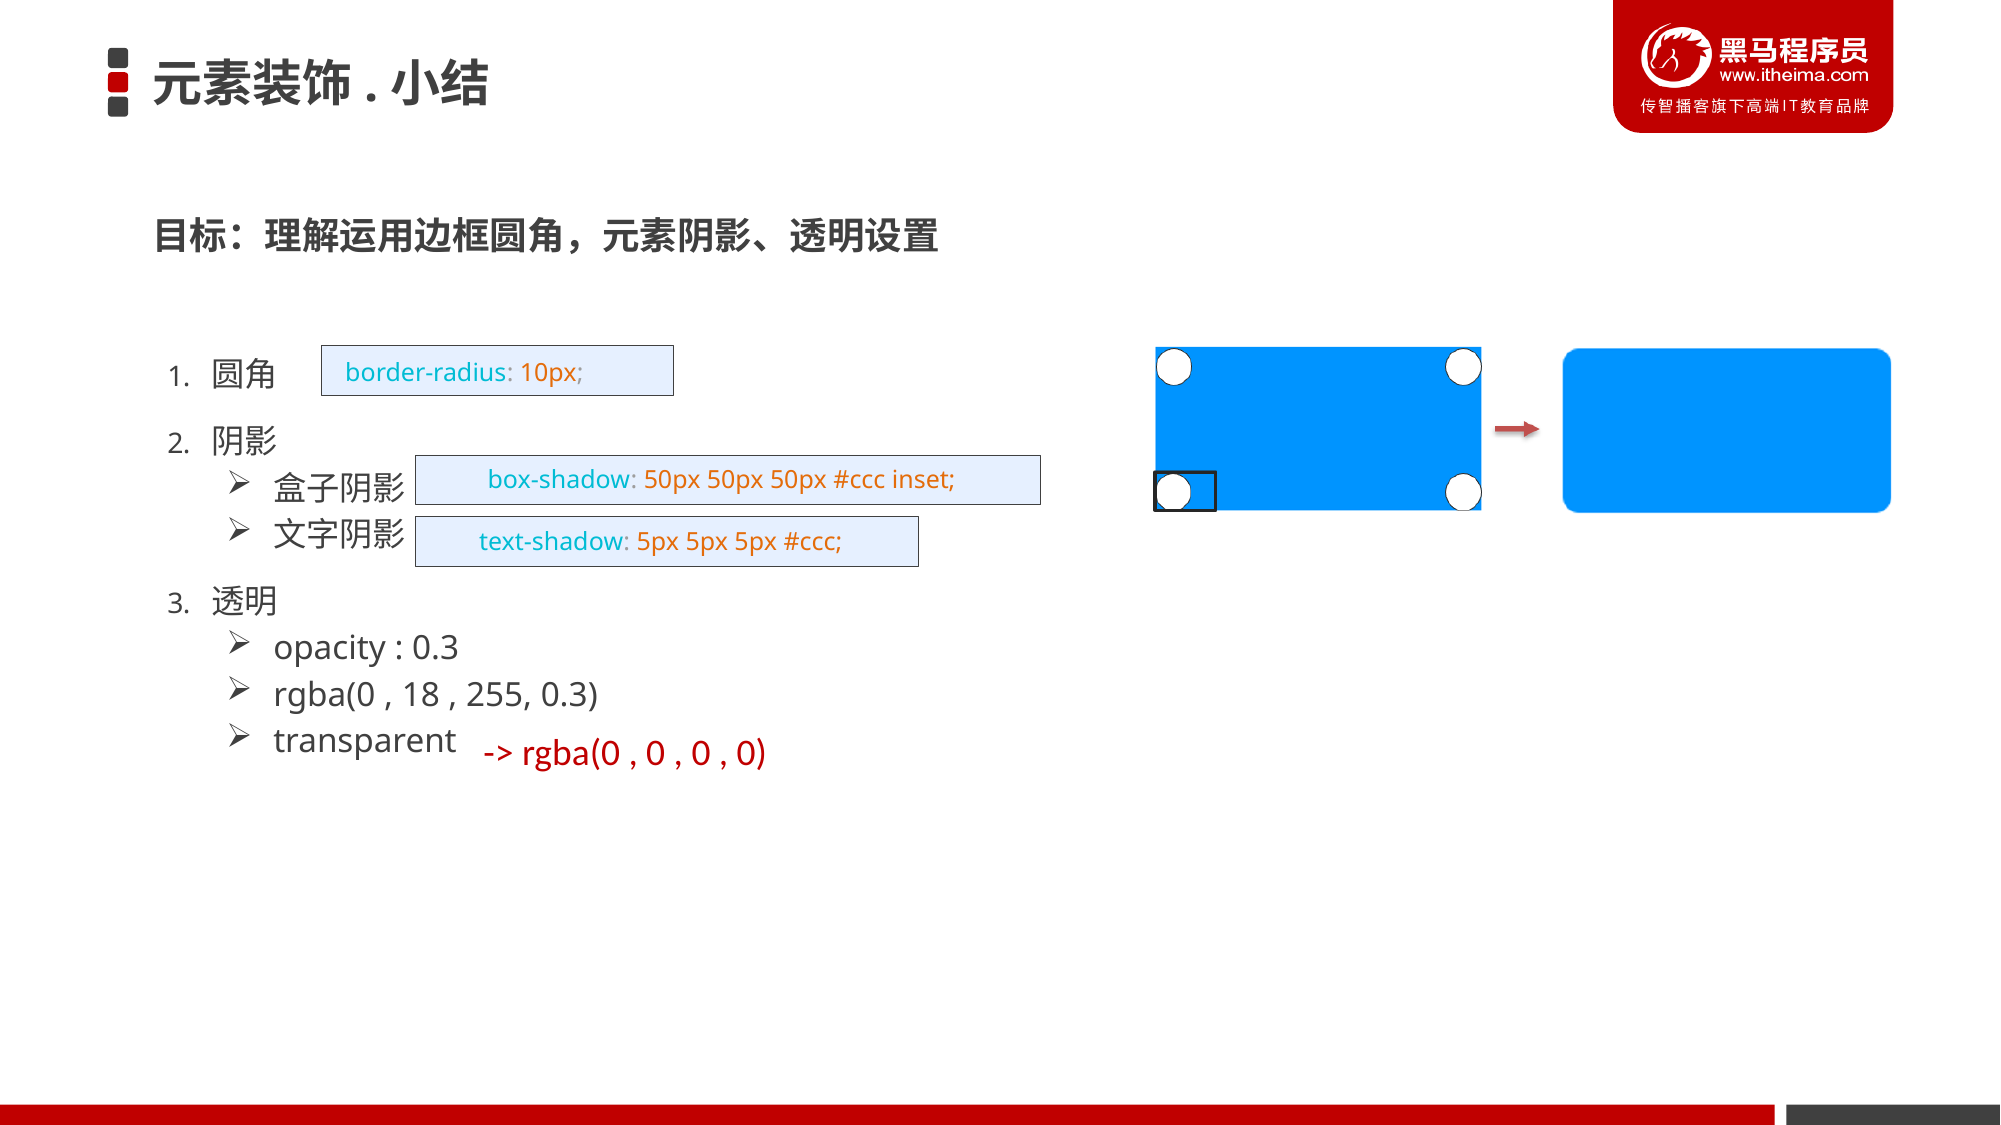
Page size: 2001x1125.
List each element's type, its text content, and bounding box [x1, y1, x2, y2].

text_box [320, 345, 674, 396]
list 目标：理解运用边框圆角，元素阴影、透明设置 [137, 192, 1350, 277]
text_box -> rgba(0 , 0 , 0 , 0) [468, 720, 783, 780]
picture [1616, 11, 1894, 125]
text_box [405, 454, 1041, 505]
text_box 圆角 阴影 盒子阴影 文字阴影 透明 opacity : 0.3 rgba(0 , 18 , 255, 0.3) transparent [137, 326, 1114, 808]
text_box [405, 516, 919, 567]
picture [1145, 338, 1897, 517]
title 元素装饰.小结 [137, 38, 1577, 124]
